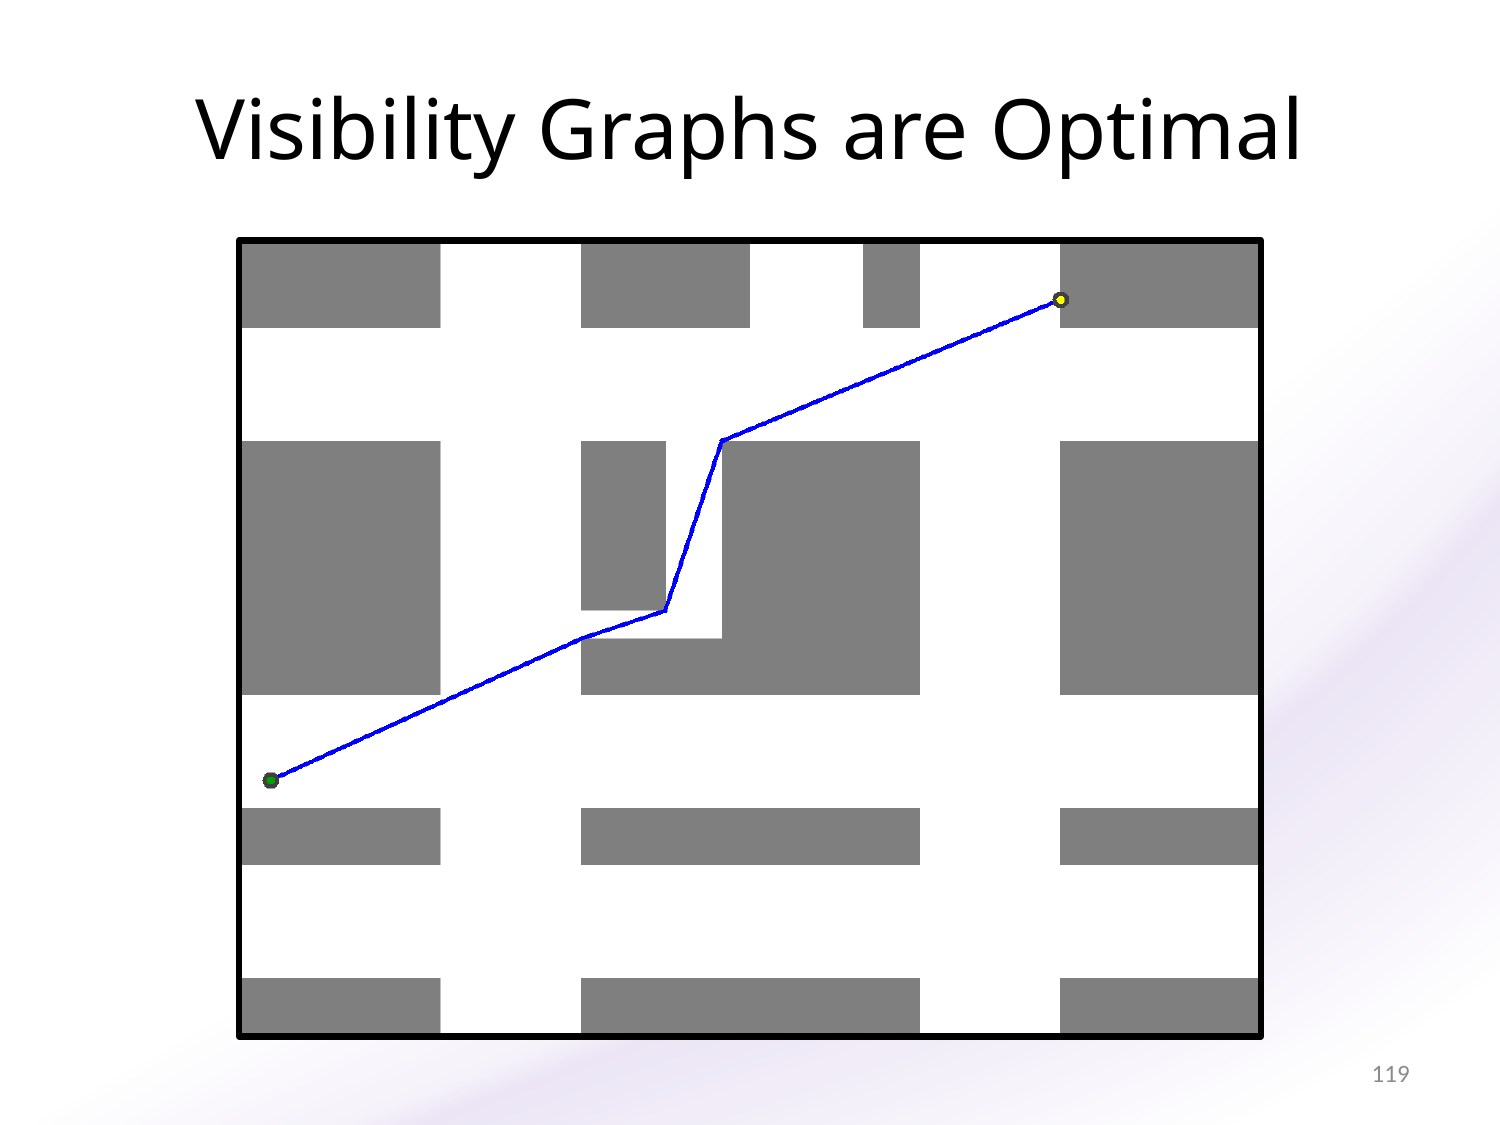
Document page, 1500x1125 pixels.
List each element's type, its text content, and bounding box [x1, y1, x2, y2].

picture [0, 0, 1500, 1125]
text_box Visibility Graphs are Optimal [180, 68, 1320, 184]
slide_number 119 [1074, 1042, 1425, 1103]
